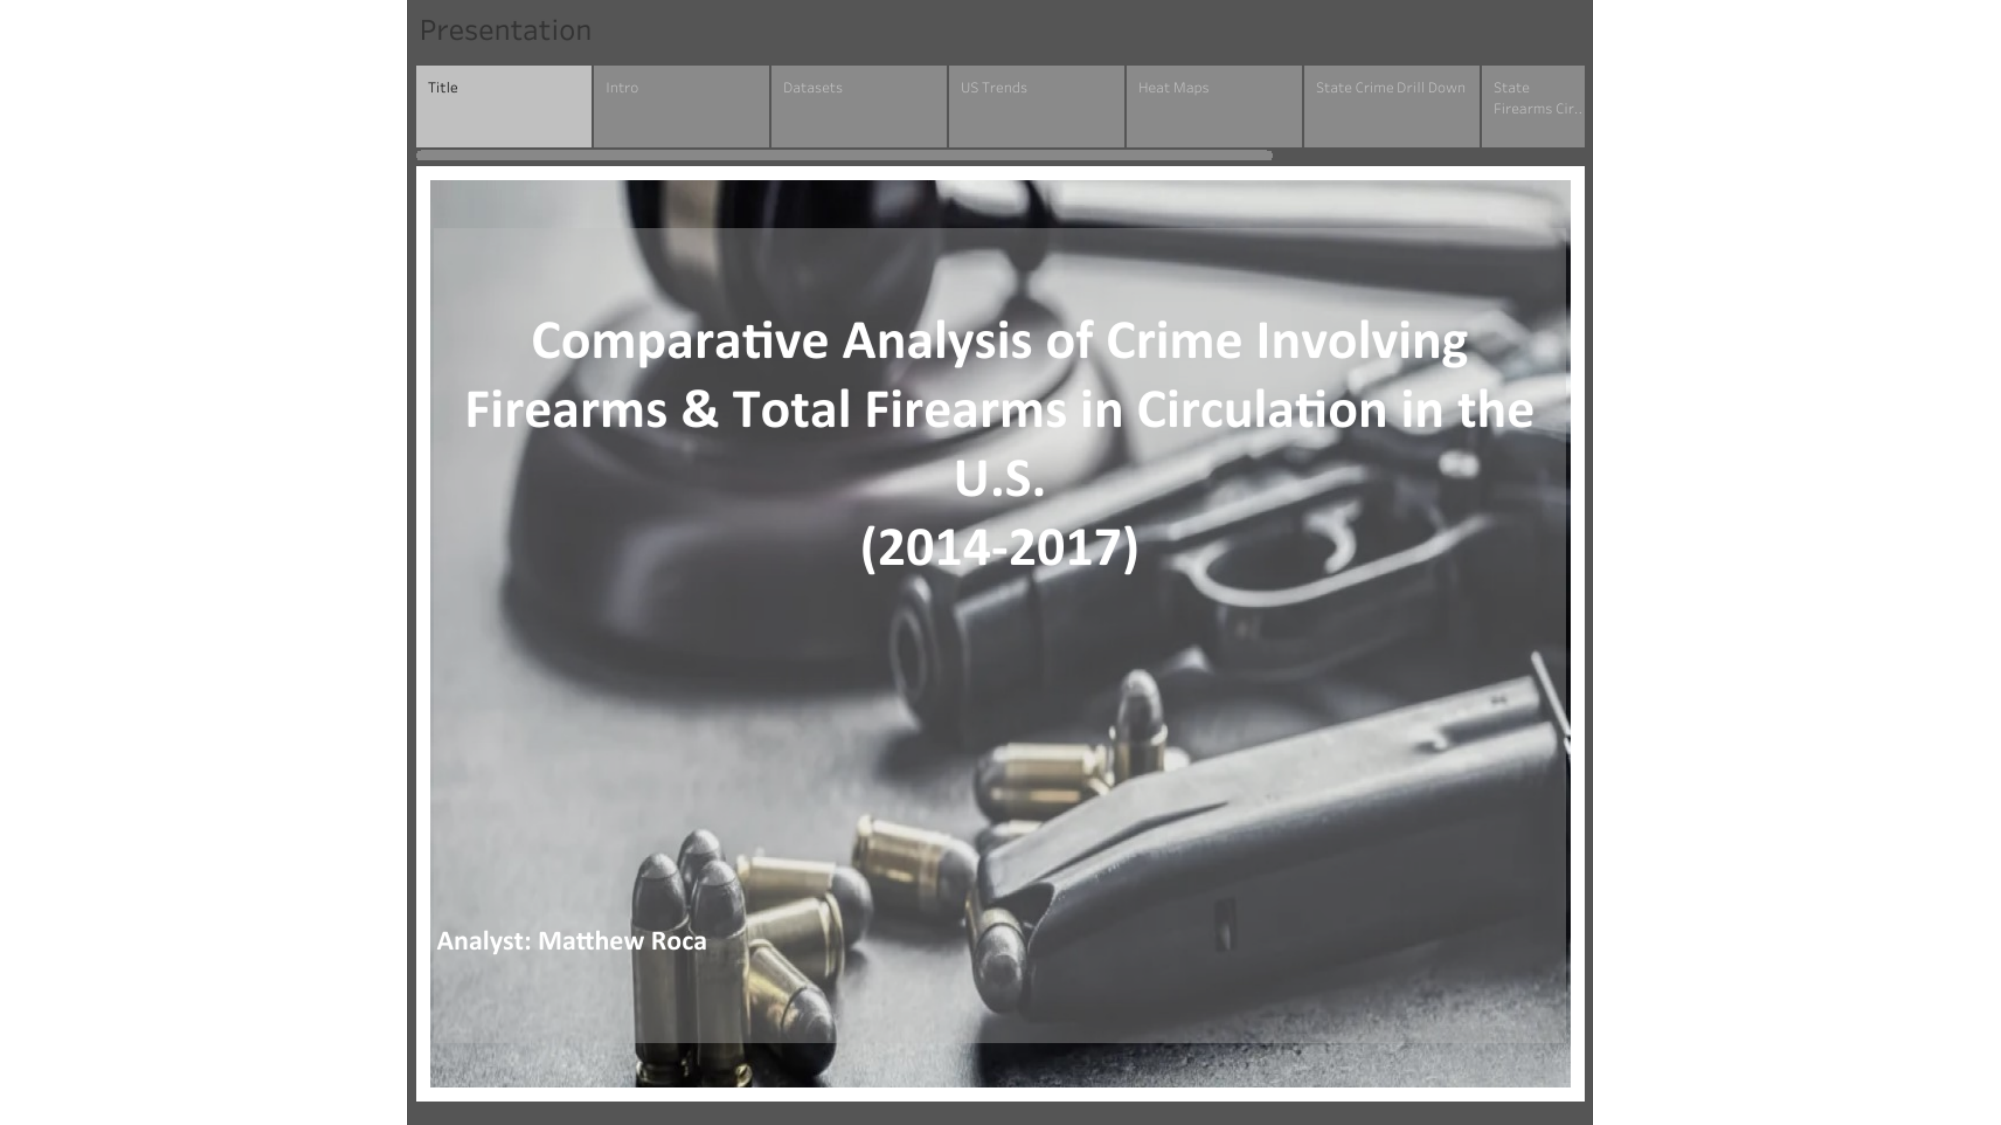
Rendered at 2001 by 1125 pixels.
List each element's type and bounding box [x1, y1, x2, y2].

picture [407, 0, 1593, 1125]
